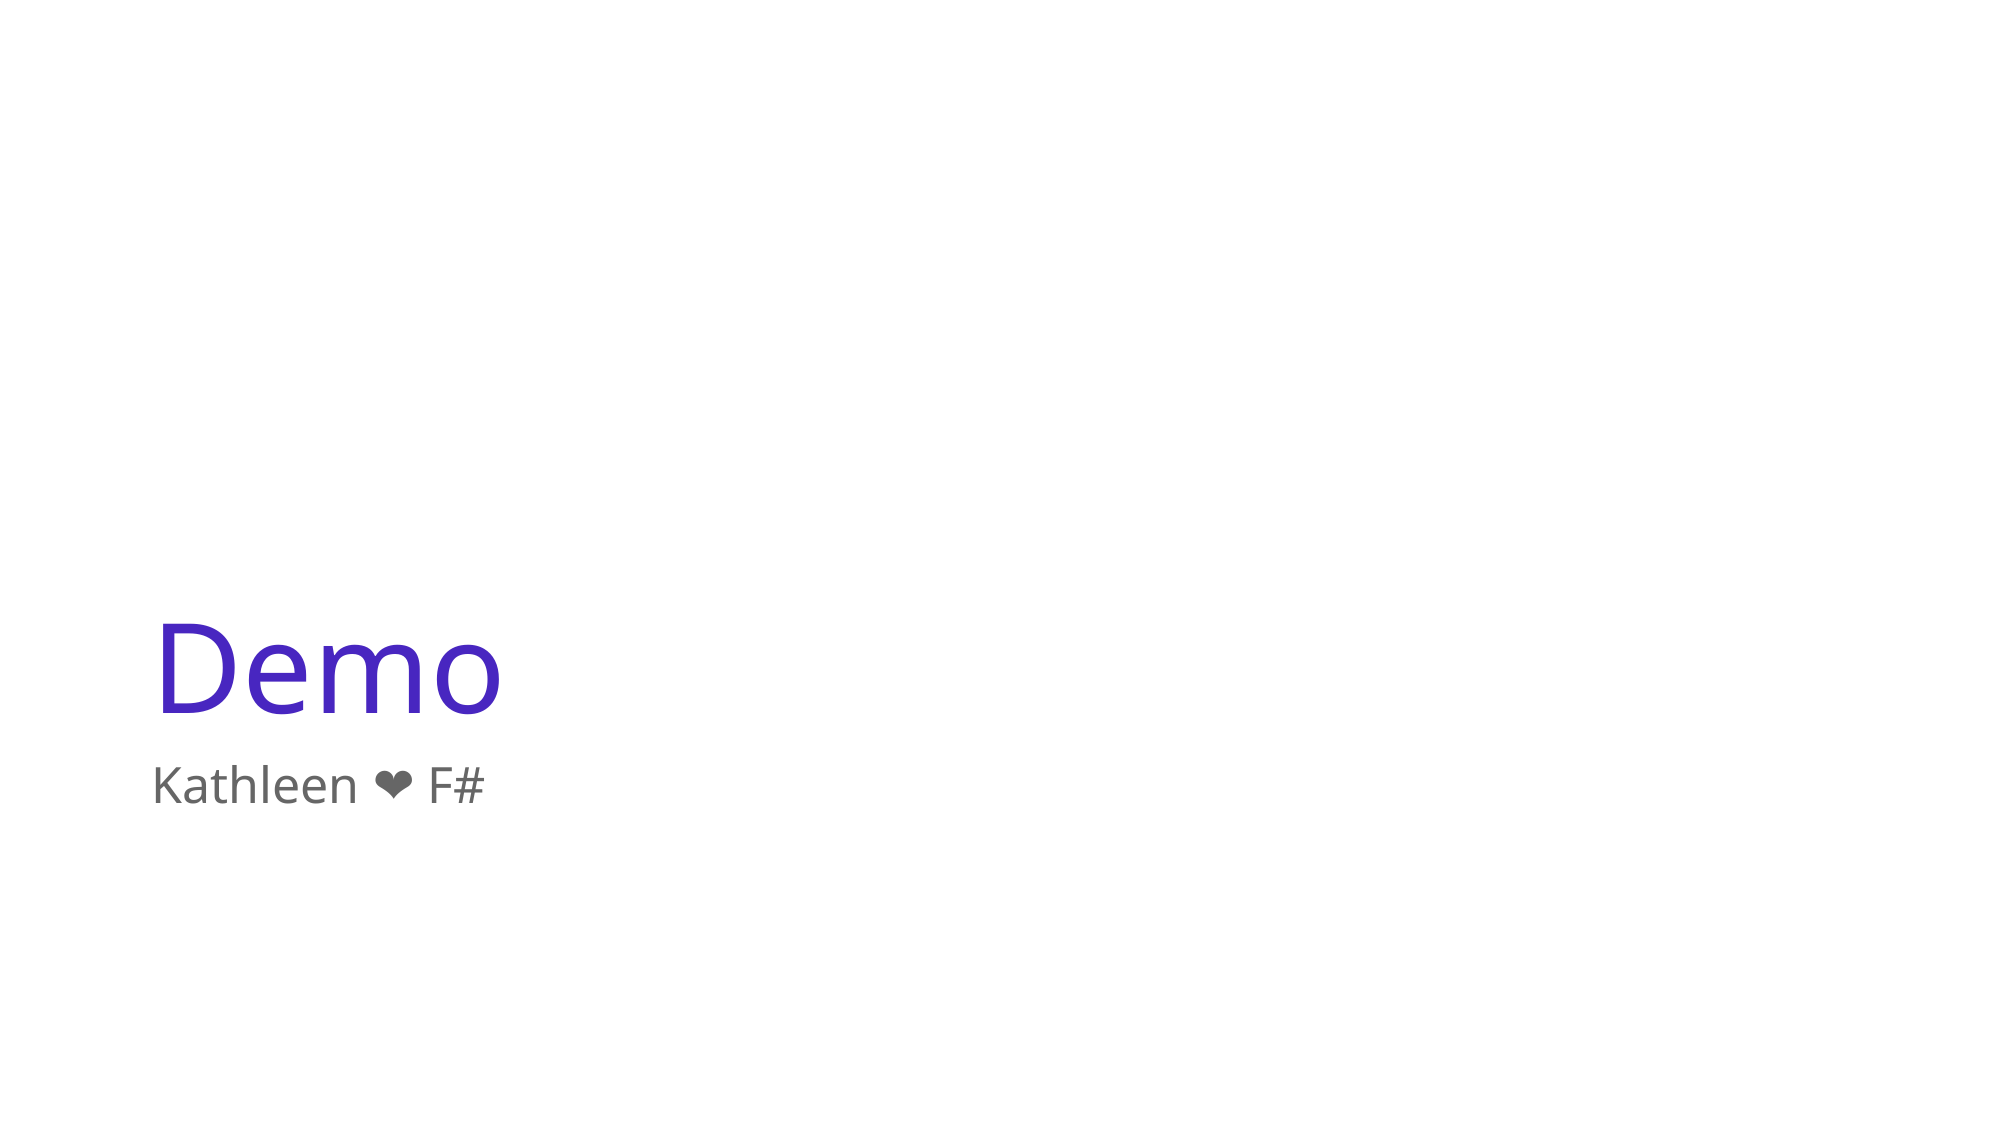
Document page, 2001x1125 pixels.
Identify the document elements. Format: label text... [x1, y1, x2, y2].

list Kathleen ❤️ F# [136, 752, 1862, 999]
title Demo [136, 280, 1862, 749]
